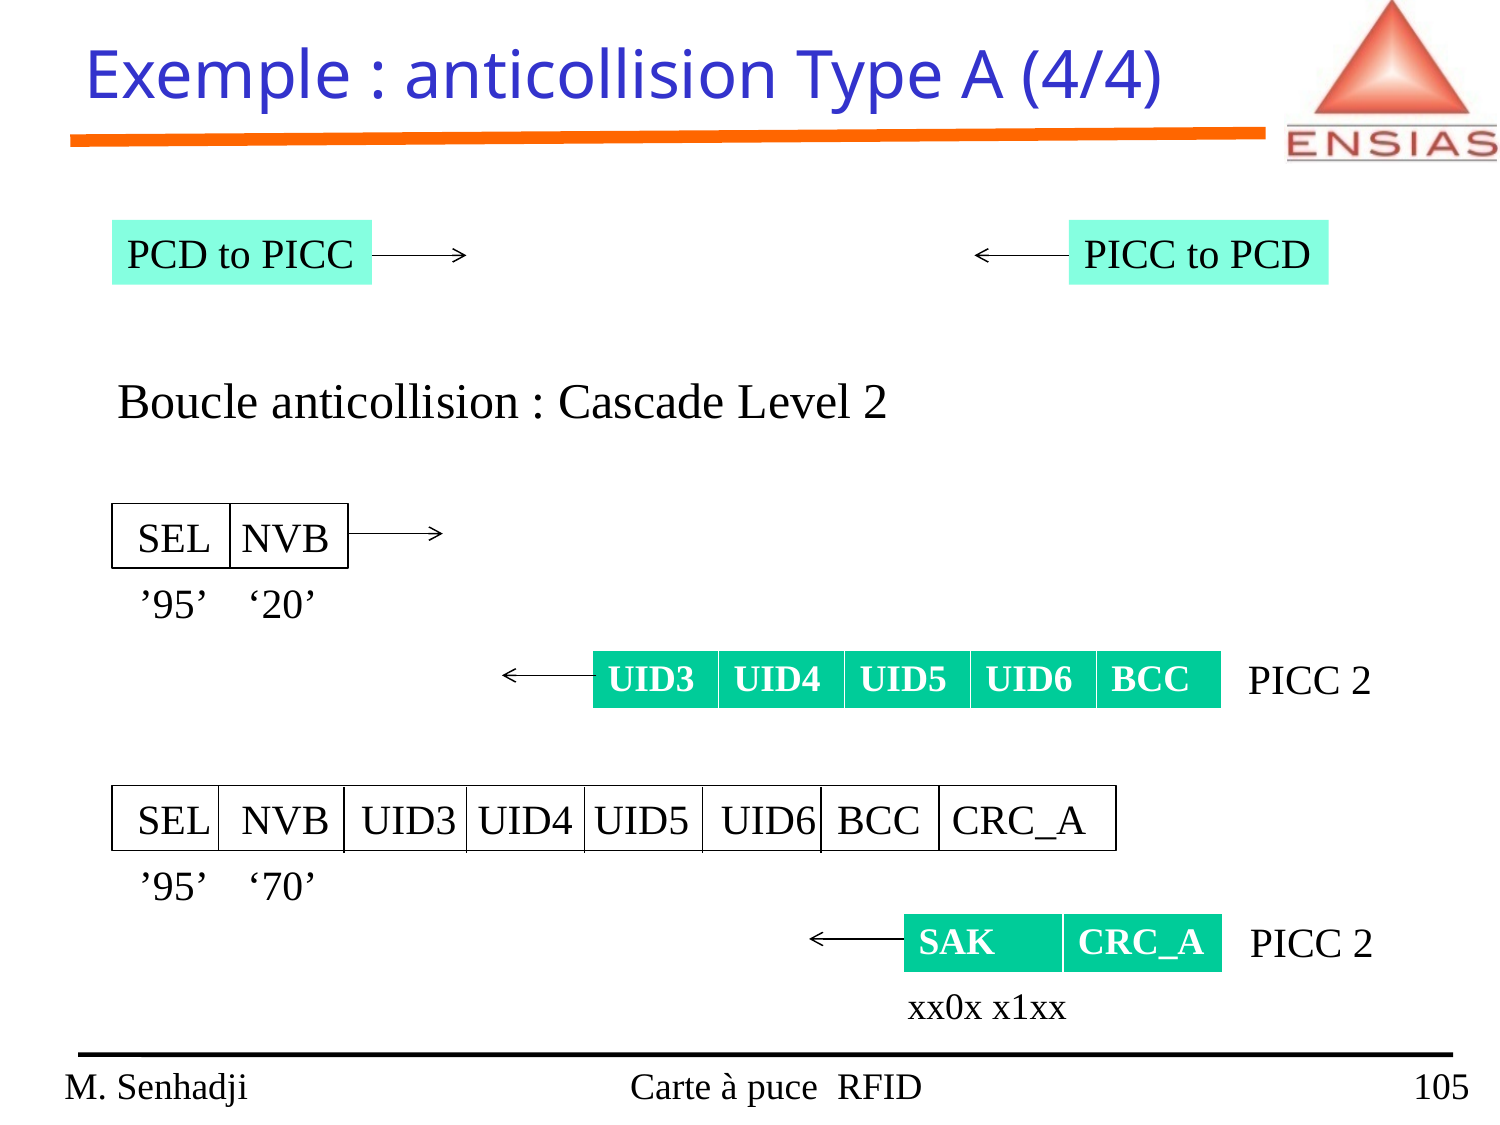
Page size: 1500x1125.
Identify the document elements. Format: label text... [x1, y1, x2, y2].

text_box Boucle anticollision : Cascade Level 2 [102, 361, 905, 437]
table_header BCC [1097, 651, 1221, 708]
text_box ’95’ ‘70’ [124, 851, 340, 916]
table_header UID4 [719, 651, 844, 708]
table_header UID5 [845, 651, 970, 708]
table_header SAK [904, 914, 1062, 972]
table_header UID3 [593, 651, 718, 708]
text_box ’95’ ‘20’ [124, 569, 333, 634]
text_box PICC 2 [1234, 908, 1389, 974]
table_header UID6 [971, 651, 1096, 708]
text_box xx0x x1xx [892, 974, 1082, 1035]
text_box Exemple : anticollision Type A (4/4) [70, 23, 1339, 120]
text_box PICC 2 [1233, 645, 1388, 710]
text_box SEL NVB [231, 503, 349, 569]
text_box PCD to PICC [112, 219, 372, 285]
table_header CRC_A [1064, 914, 1222, 972]
text_box SEL NVB UID3 UID4 UID5 UID6 BCC CRC_A [940, 785, 1117, 851]
text_box SEL NVB UID3 UID4 UID5 UID6 BCC CRC_A [112, 785, 218, 851]
text_box PICC to PCD [1068, 219, 1329, 285]
text_box SEL NVB UID3 UID4 UID5 UID6 BCC CRC_A [219, 785, 938, 851]
picture [1284, 0, 1500, 164]
text_box SEL NVB [112, 503, 229, 569]
